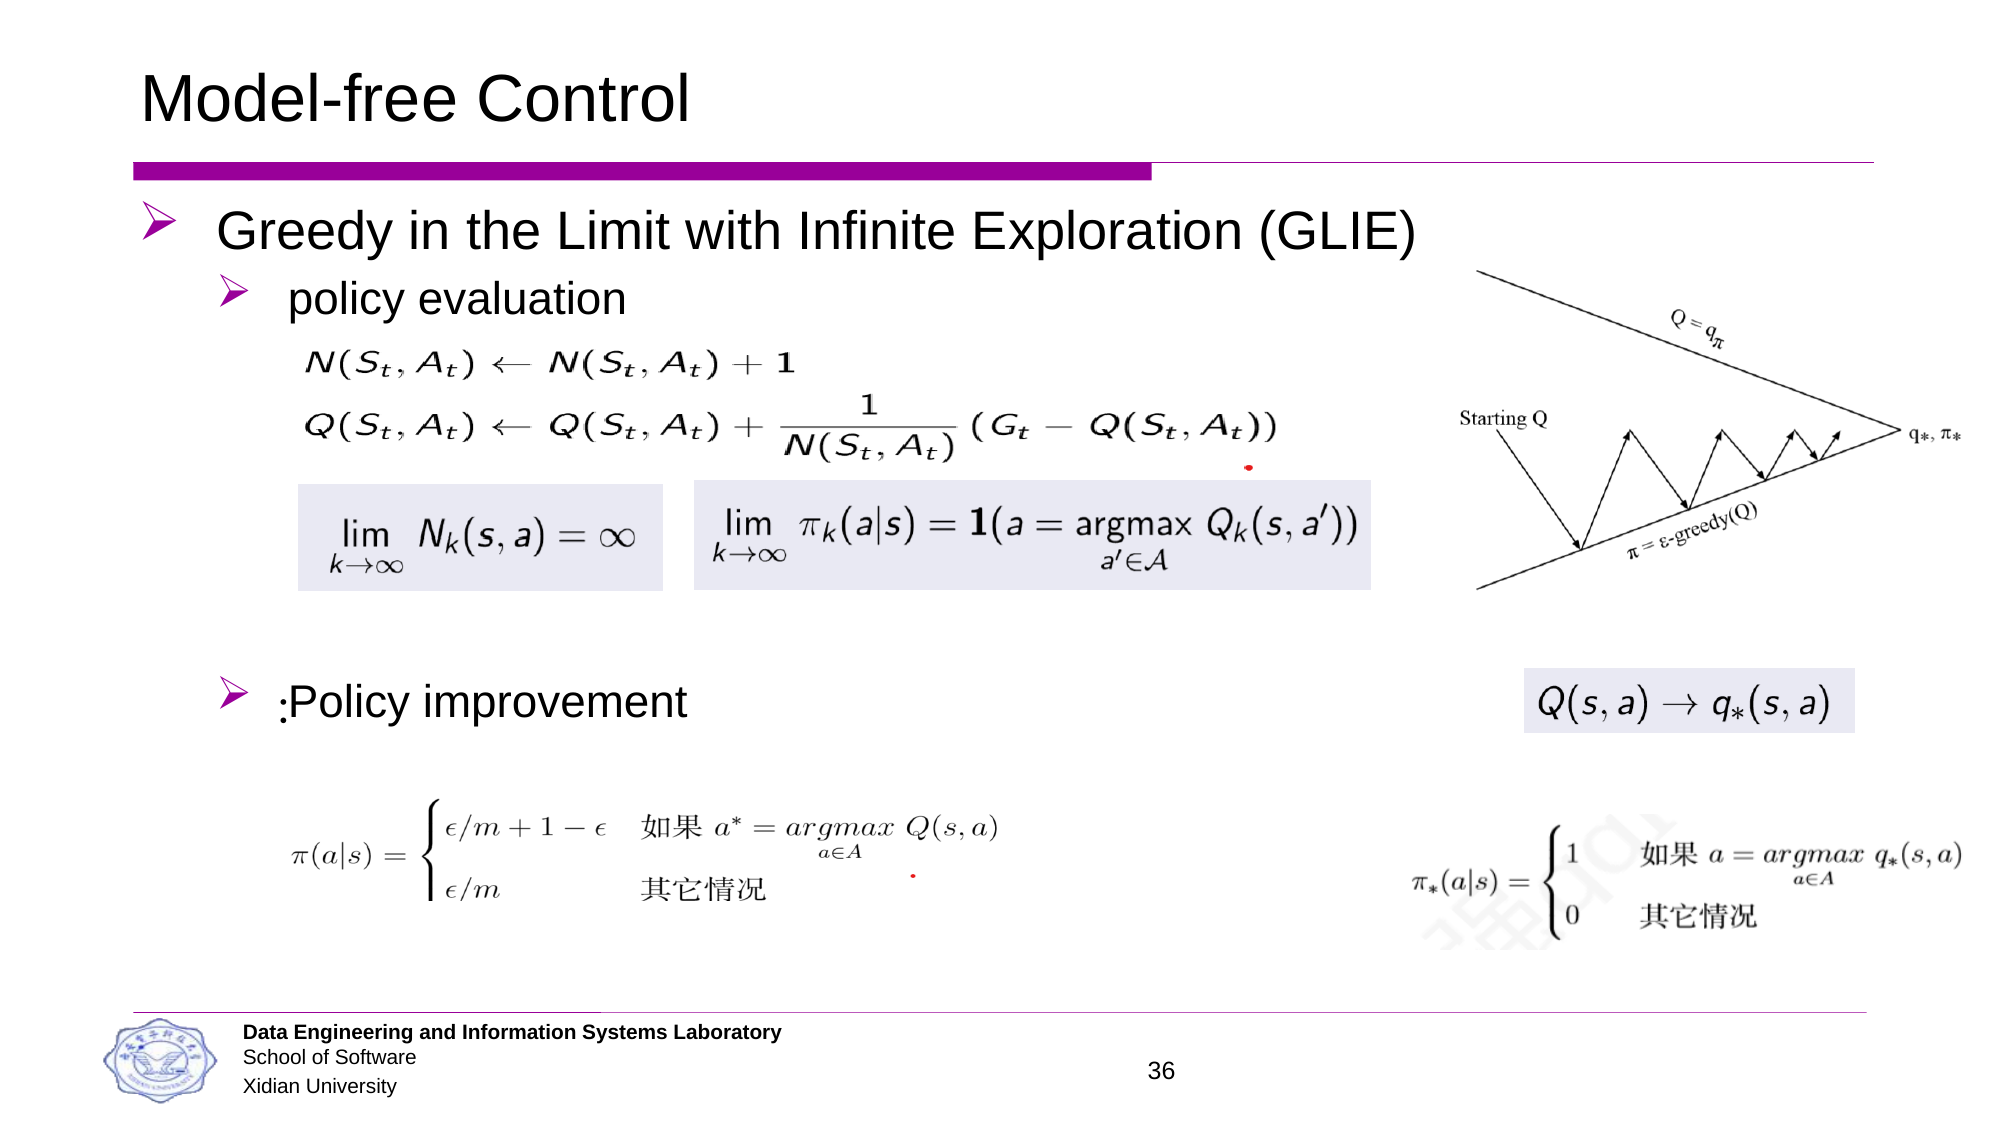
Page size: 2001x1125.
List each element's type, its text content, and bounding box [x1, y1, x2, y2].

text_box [298, 480, 1371, 591]
picture [102, 1017, 219, 1106]
list Greedy in the Limit with Inﬁnite Exploration (GLIE) policy evaluation Policy improvement [123, 187, 1915, 988]
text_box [1395, 257, 1983, 950]
picture [286, 332, 1288, 474]
slide_number 36 [953, 1046, 1371, 1085]
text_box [260, 678, 1033, 901]
title Model-free Control [125, 17, 1875, 143]
